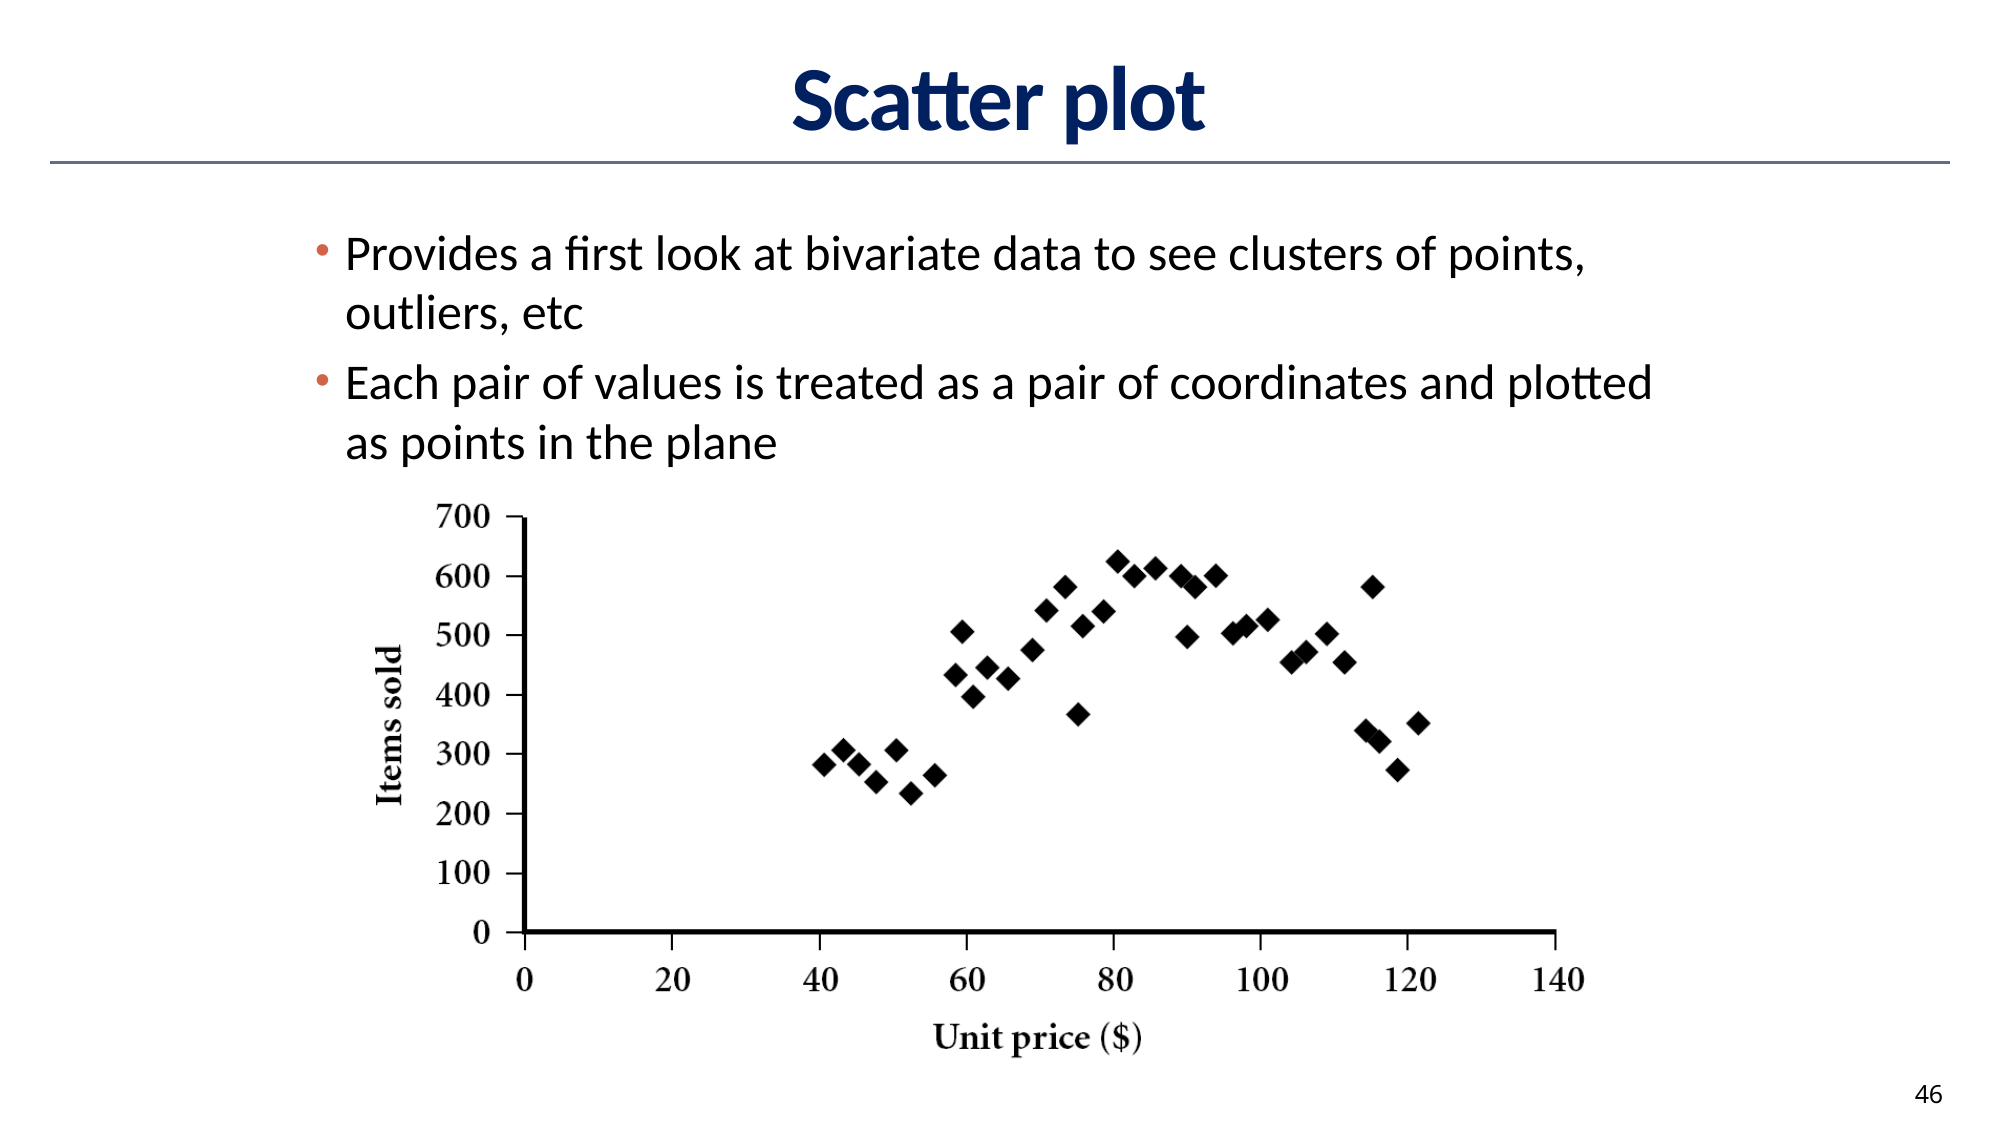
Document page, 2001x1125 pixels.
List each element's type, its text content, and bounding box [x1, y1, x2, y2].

slide_number 46 [1899, 1071, 2000, 1125]
title Scatter plot [99, 24, 1900, 163]
picture [374, 487, 1588, 1070]
list Provides a first look at bivariate data to see clusters of points, outliers, etc Each pair of values is treated as a pair of coordinates and plotted as points in the plane [300, 212, 1675, 505]
